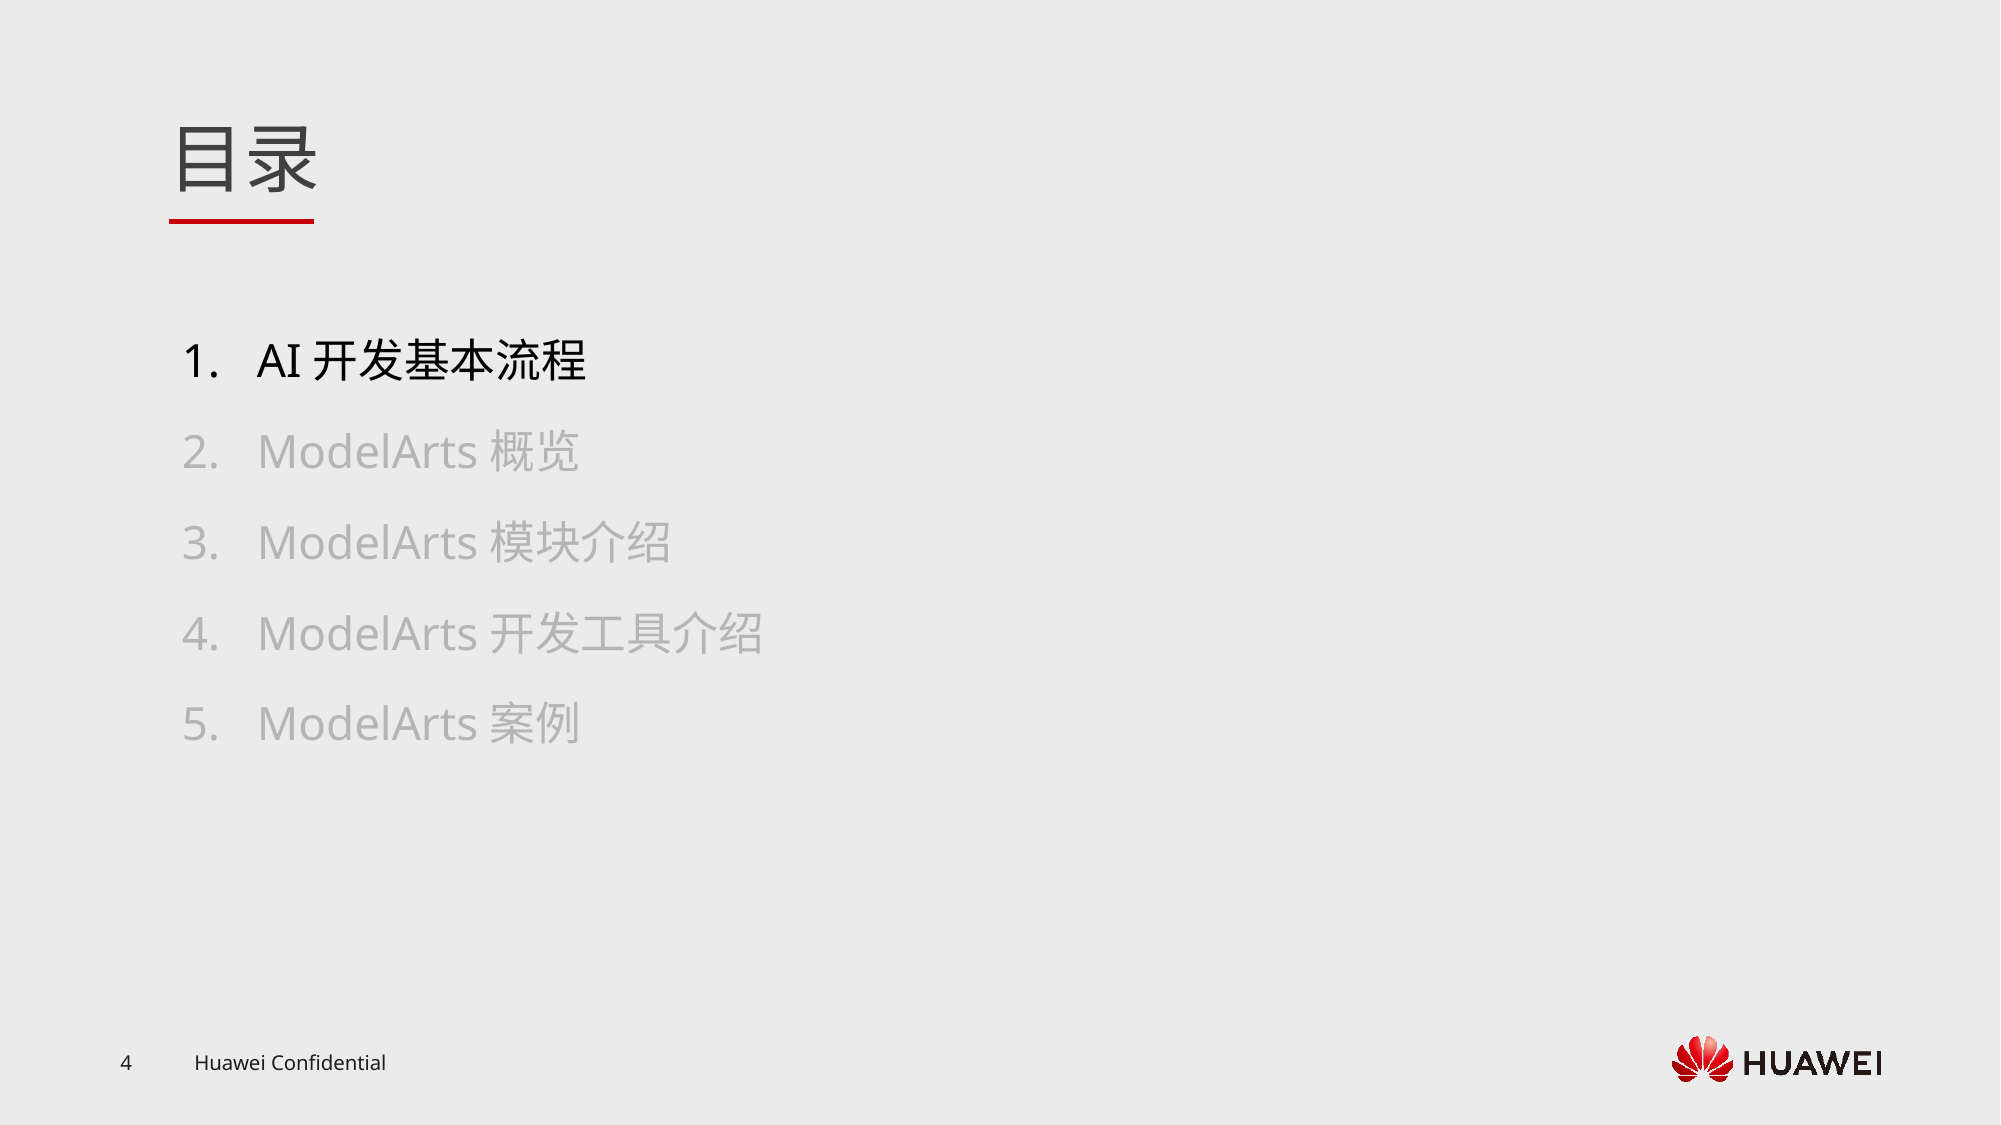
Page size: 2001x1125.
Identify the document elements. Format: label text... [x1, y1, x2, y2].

list AI开发基本流程 ModelArts概览 ModelArts模块介绍 ModelArts开发工具介绍 ModelArts案例 [167, 302, 1833, 970]
picture [1672, 1036, 1881, 1082]
